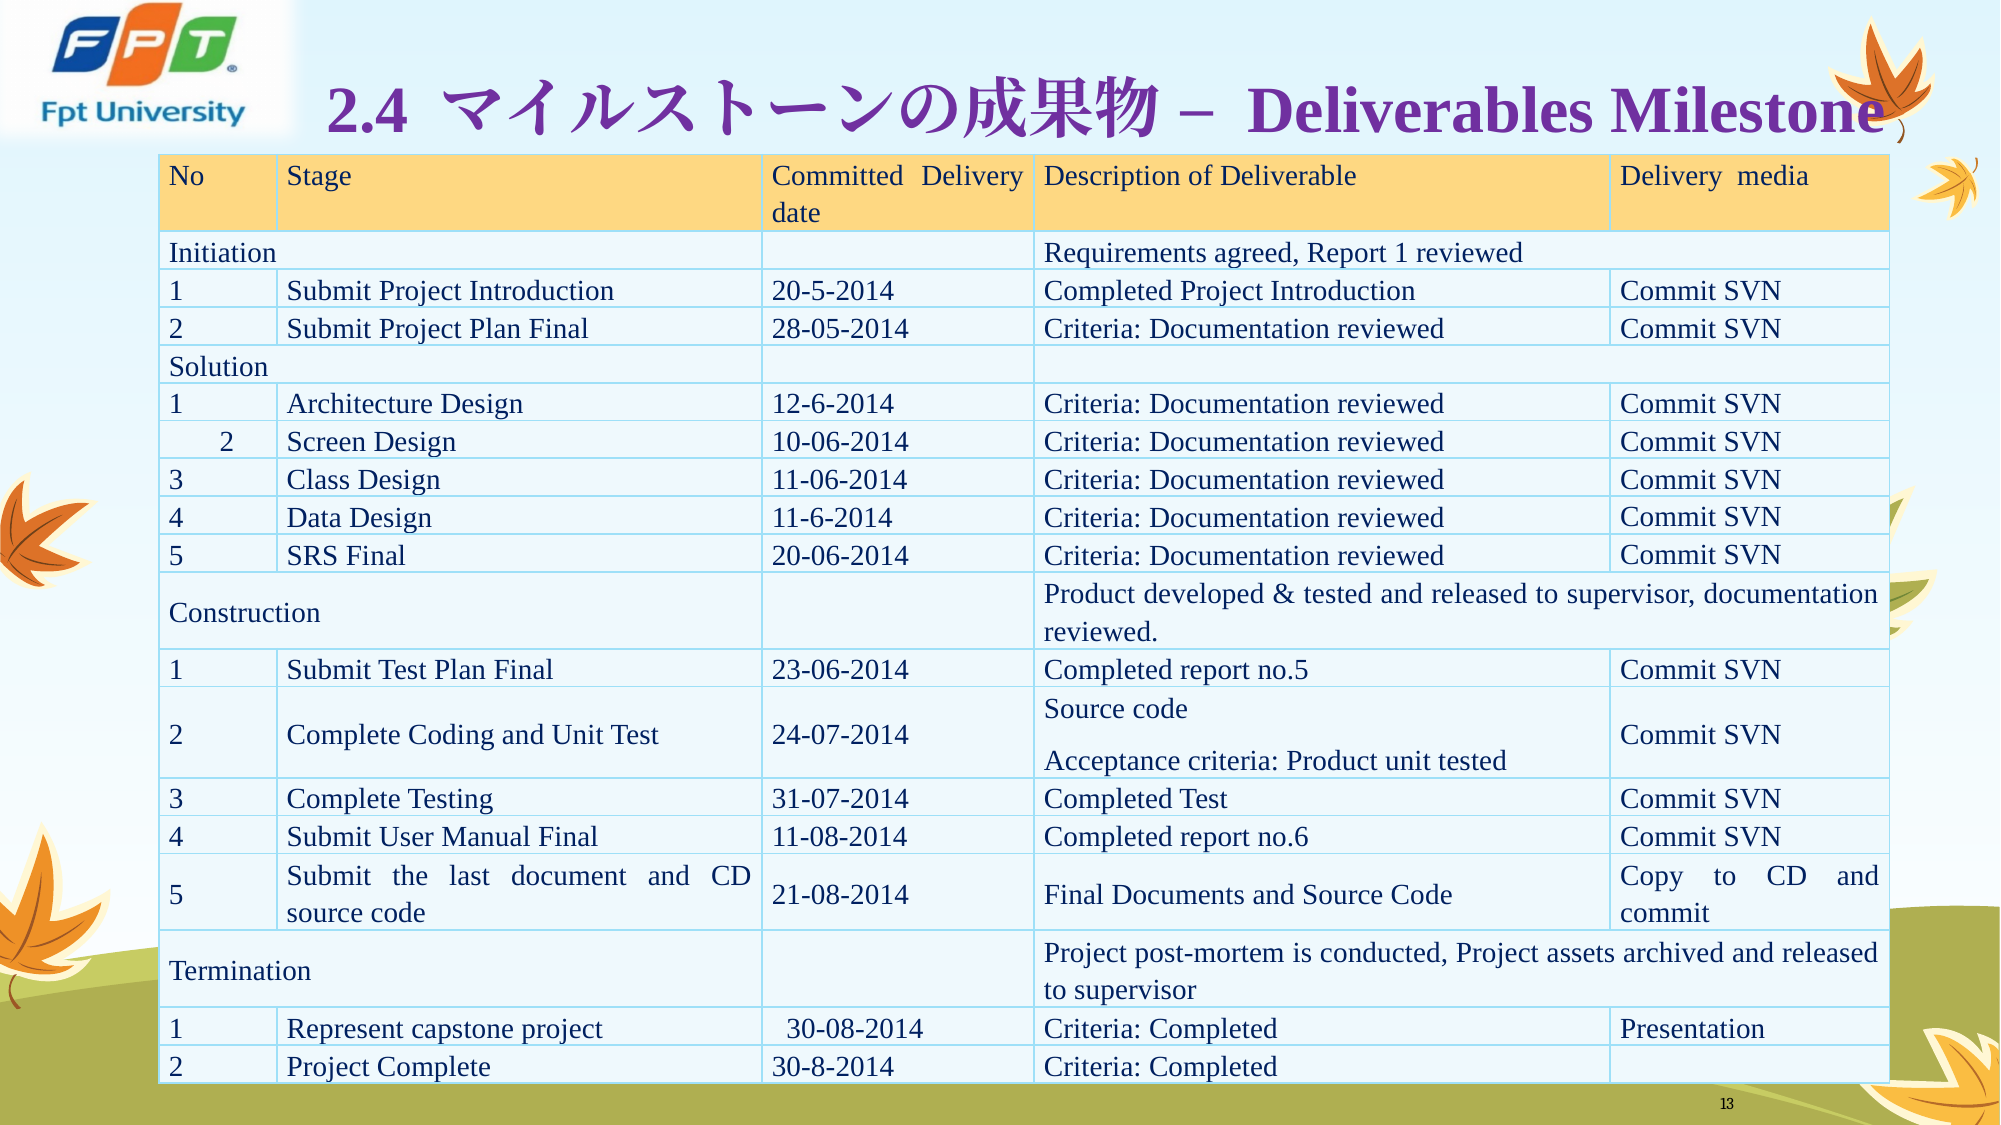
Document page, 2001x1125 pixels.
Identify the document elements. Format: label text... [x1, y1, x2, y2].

table_cell [1035, 346, 1889, 382]
table_cell Commit SVN [1611, 497, 1889, 533]
table_cell [763, 346, 1033, 382]
table_header Stage [278, 155, 761, 230]
table_cell [763, 573, 1033, 648]
table_cell Presentation [1611, 1008, 1889, 1044]
table_cell Criteria: Documentation reviewed [1035, 497, 1609, 533]
table_cell Project Complete [278, 1046, 761, 1082]
table_cell 1 [160, 1008, 276, 1044]
table_cell Commit SVN [1611, 459, 1889, 495]
table_cell Represent capstone project [278, 1008, 761, 1044]
table_cell 20-06-2014 [763, 535, 1033, 571]
title 2.4 マイルストーンの成果物 – Deliverables Milestone [312, 12, 1963, 155]
table_cell 4 [160, 816, 276, 853]
table_cell Completed report no.5 [1035, 650, 1609, 686]
slide_number 13 [1644, 1084, 1750, 1122]
table_cell 5 [160, 535, 276, 571]
table_cell 1 [160, 384, 276, 420]
table_cell 30-8-2014 [763, 1046, 1033, 1082]
table_cell 28-05-2014 [763, 308, 1033, 344]
table_cell Complete Coding and Unit Test [278, 687, 761, 777]
table_cell 31-07-2014 [763, 779, 1033, 815]
table_cell SRS Final [278, 535, 761, 571]
table_cell [763, 931, 1033, 1006]
table_cell Solution [160, 346, 761, 382]
table_cell Criteria: Documentation reviewed [1035, 308, 1609, 344]
table_cell Criteria: Documentation reviewed [1035, 384, 1609, 420]
table_cell 30-08-2014 [763, 1008, 1033, 1044]
table_cell Class Design [278, 459, 761, 495]
table_cell Requirements agreed, Report 1 reviewed [1035, 232, 1889, 268]
table_cell Final Documents and Source Code [1035, 854, 1609, 929]
table_cell Completed Test [1035, 779, 1609, 815]
table_cell Commit SVN [1611, 535, 1889, 571]
table_cell [1611, 1046, 1889, 1082]
table_cell Commit SVN [1611, 270, 1889, 306]
table_cell 21-08-2014 [763, 854, 1033, 929]
table_cell Submit Project Introduction [278, 270, 761, 306]
table_header No [160, 155, 276, 230]
table_cell Commit SVN [1611, 308, 1889, 344]
table_cell 2 [160, 687, 276, 777]
table_cell Commit SVN [1611, 779, 1889, 815]
table_cell Commit SVN [1611, 384, 1889, 420]
table_cell 11-06-2014 [763, 459, 1033, 495]
table_cell Termination [160, 931, 761, 1006]
table_cell 1 [160, 270, 276, 306]
table_cell [763, 232, 1033, 268]
table_cell Criteria: Completed [1035, 1008, 1609, 1044]
table_cell Commit SVN [1611, 421, 1889, 457]
table_cell 20-5-2014 [763, 270, 1033, 306]
table_cell Screen Design [278, 421, 761, 457]
table_cell Commit SVN [1611, 816, 1889, 853]
table_cell 3 [160, 459, 276, 495]
table_cell Criteria: Documentation reviewed [1035, 421, 1609, 457]
table_cell Completed report no.6 [1035, 816, 1609, 853]
table_cell 11-08-2014 [763, 816, 1033, 853]
table_header Description of Deliverable [1035, 155, 1609, 230]
table_cell 24-07-2014 [763, 687, 1033, 777]
table_cell Initiation [160, 232, 761, 268]
table_cell 23-06-2014 [763, 650, 1033, 686]
table_cell Criteria: Documentation reviewed [1035, 459, 1609, 495]
table_cell 1 [160, 650, 276, 686]
table_cell Source code Acceptance criteria: Product unit tested [1035, 687, 1609, 777]
table_cell Commit SVN [1611, 687, 1889, 777]
table_cell Product developed & tested and released to supervisor, documentation reviewed. [1035, 573, 1889, 648]
table_cell Submit User Manual Final [278, 816, 761, 853]
table_cell 3 [160, 779, 276, 815]
table_cell Project post-mortem is conducted, Project assets archived and released to supervisor [1035, 931, 1889, 1006]
table_cell 2 [160, 308, 276, 344]
table_cell 4 [160, 497, 276, 533]
table_cell 11-6-2014 [763, 497, 1033, 533]
table_cell Commit SVN [1611, 650, 1889, 686]
table_header Committed Delivery date [763, 155, 1033, 230]
table_cell Completed Project Introduction [1035, 270, 1609, 306]
table_cell 12-6-2014 [763, 384, 1033, 420]
table_cell 10-06-2014 [763, 421, 1033, 457]
table_cell Submit Project Plan Final [278, 308, 761, 344]
table_cell Architecture Design [278, 384, 761, 420]
picture [0, 0, 312, 155]
table_cell Submit the last document and CD source code [278, 854, 761, 929]
table_cell 2 [160, 1046, 276, 1082]
table_cell Criteria: Documentation reviewed [1035, 535, 1609, 571]
table_cell Submit Test Plan Final [278, 650, 761, 686]
table_cell Complete Testing [278, 779, 761, 815]
table_cell Criteria: Completed [1035, 1046, 1609, 1082]
table_cell Data Design [278, 497, 761, 533]
table_header Delivery media [1611, 155, 1889, 230]
table_cell 2 [160, 421, 276, 457]
table_cell 5 [160, 854, 276, 929]
table_cell Construction [160, 573, 761, 648]
table_cell Copy to CD and commit [1611, 854, 1889, 929]
